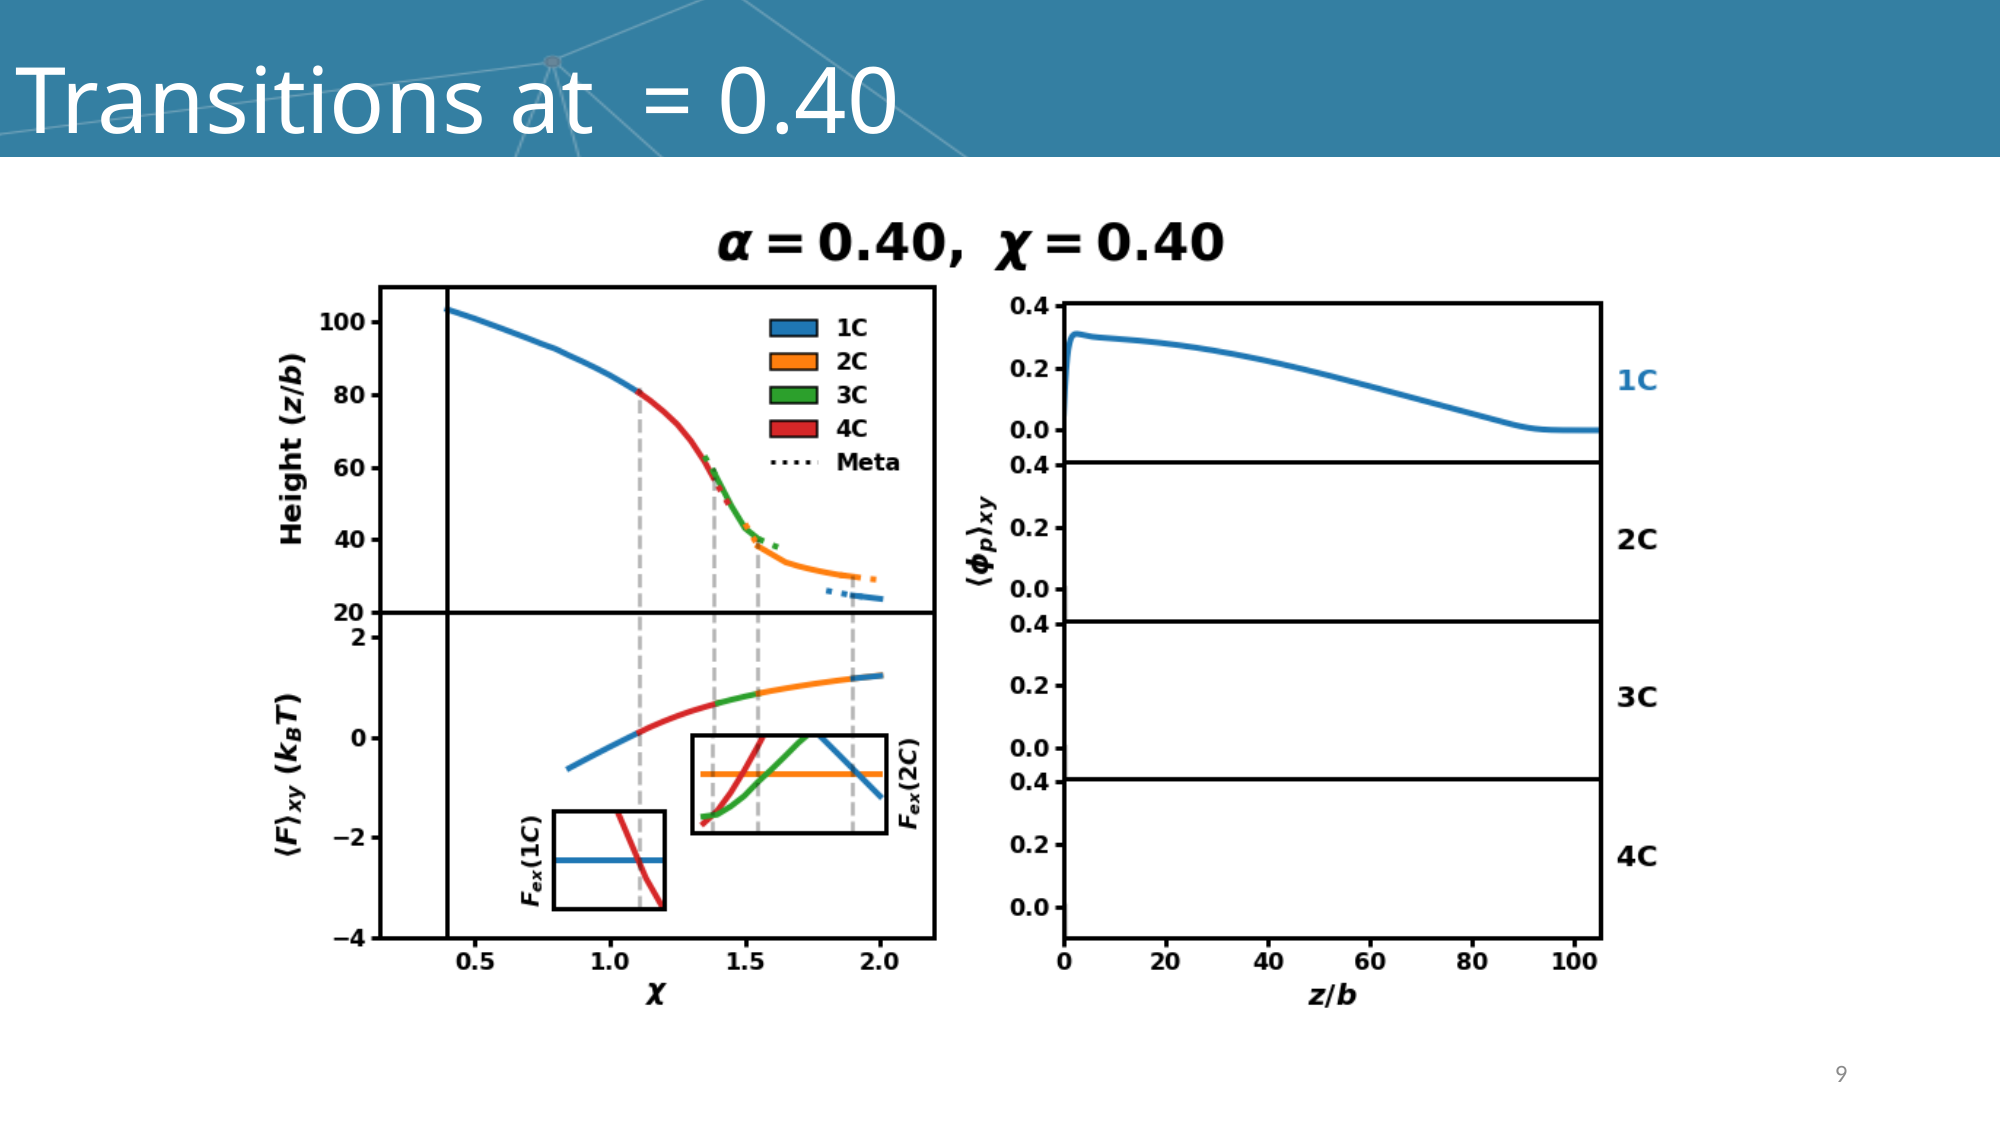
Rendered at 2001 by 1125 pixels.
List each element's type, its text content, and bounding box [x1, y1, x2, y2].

picture [182, 202, 1758, 1043]
slide_number 9 [1412, 1042, 1863, 1103]
